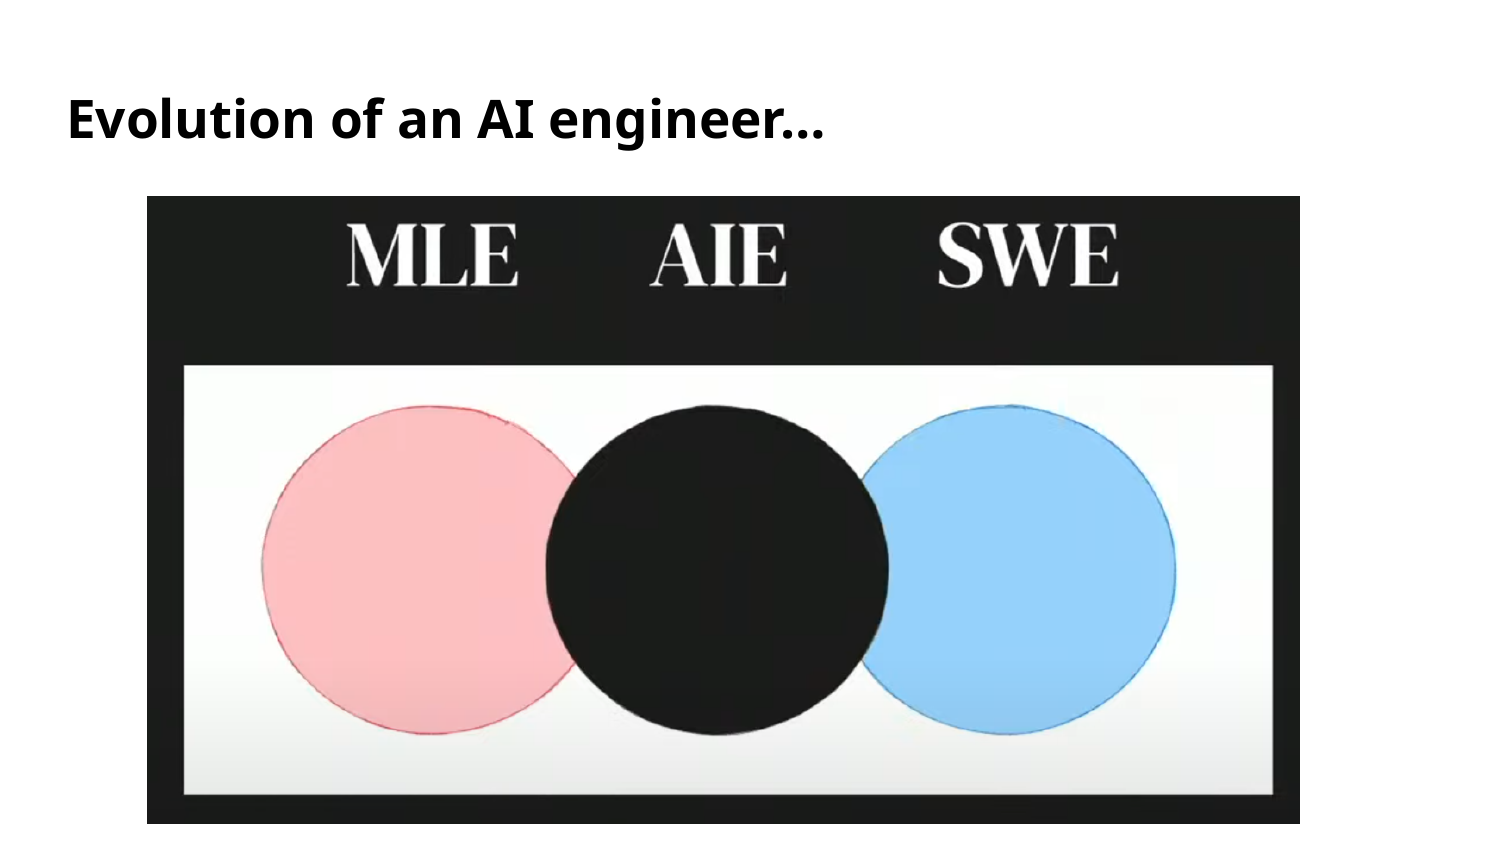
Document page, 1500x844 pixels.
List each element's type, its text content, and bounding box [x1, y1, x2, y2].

picture [147, 196, 1301, 824]
title Evolution of an AI engineer… [51, 70, 1449, 165]
